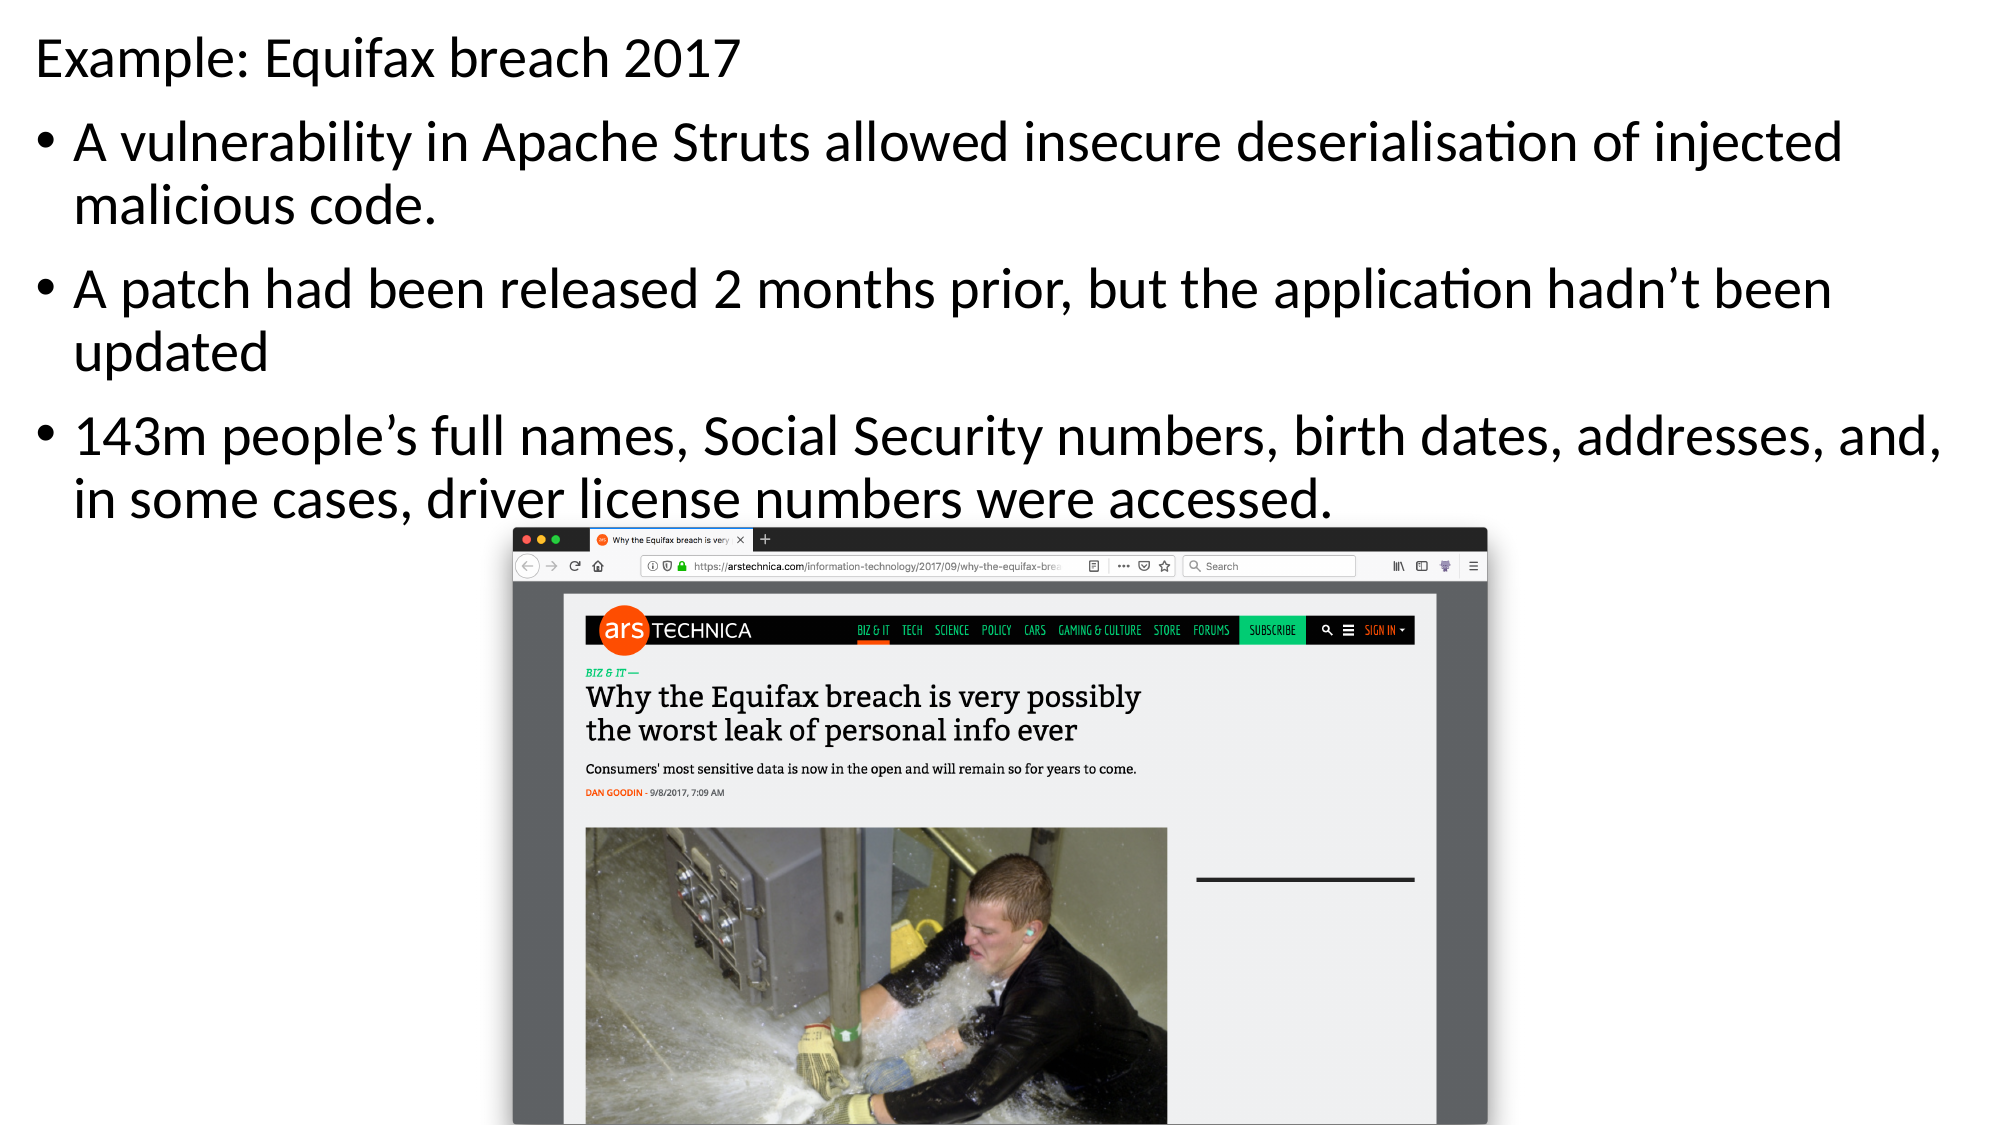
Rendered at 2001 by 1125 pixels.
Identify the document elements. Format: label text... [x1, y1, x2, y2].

picture [472, 504, 1528, 1125]
list Example: Equifax breach 2017 A vulnerability in Apache Struts allowed insecure deserialisation of injected malicious code. A patch had been released 2 months prior, but the application hadn’t been updated 143m people’s full names, Social Security numbers, birth dates, addresses, and, in some cases, driver license numbers were accessed. [20, 20, 1977, 1104]
